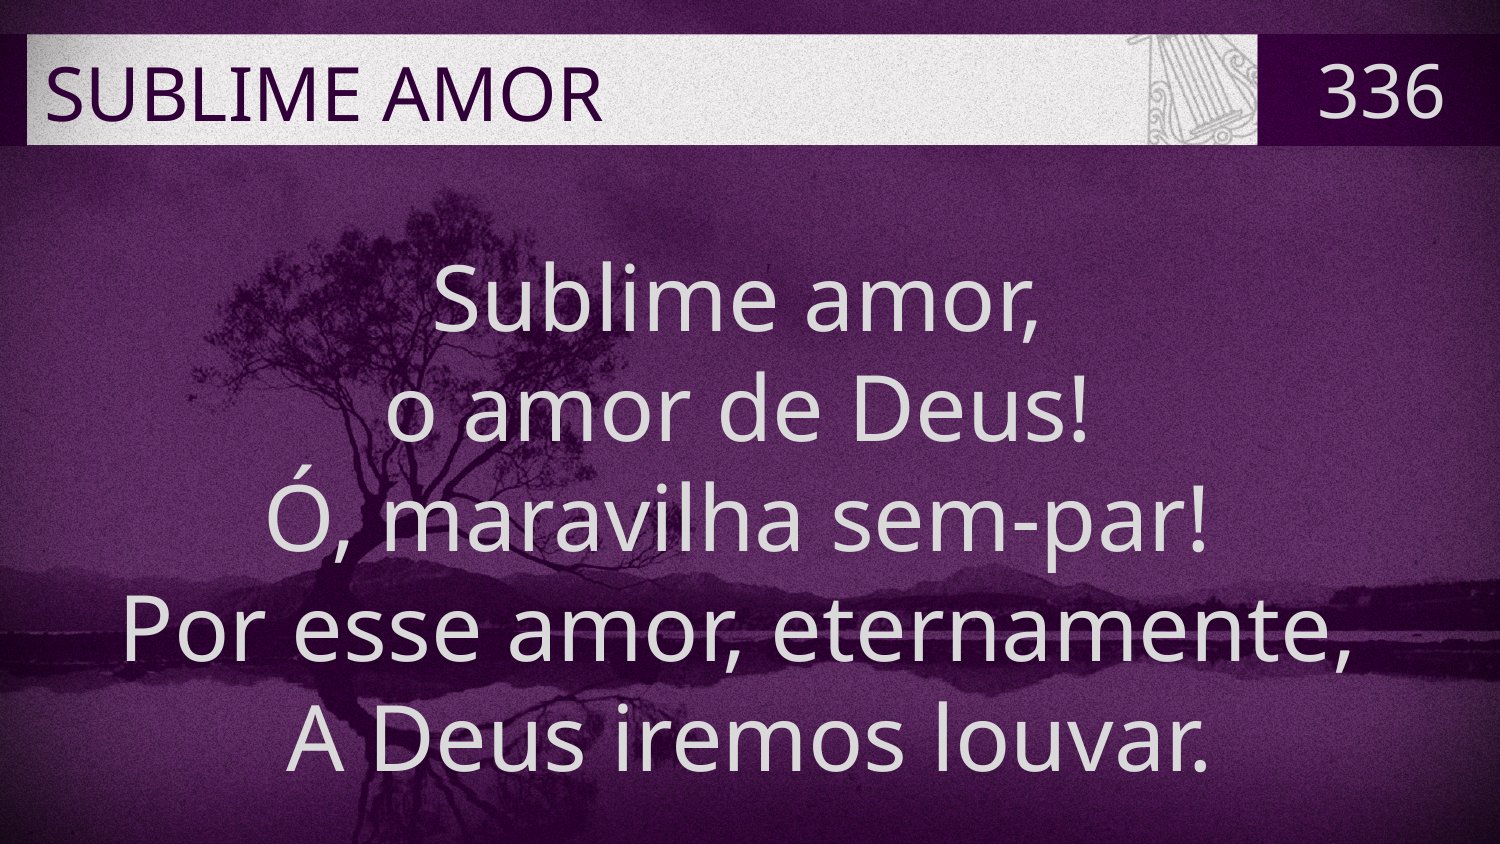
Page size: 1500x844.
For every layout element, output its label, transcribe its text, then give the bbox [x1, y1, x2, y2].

list Sublime amor, o amor de Deus! Ó, maravilha sem-par! Por esse amor, eternamente, A Deus iremos louvar. [0, 185, 1500, 844]
list 336 [1281, 36, 1483, 143]
picture [0, 0, 1500, 185]
title SUBLIME AMOR [29, 33, 1258, 151]
